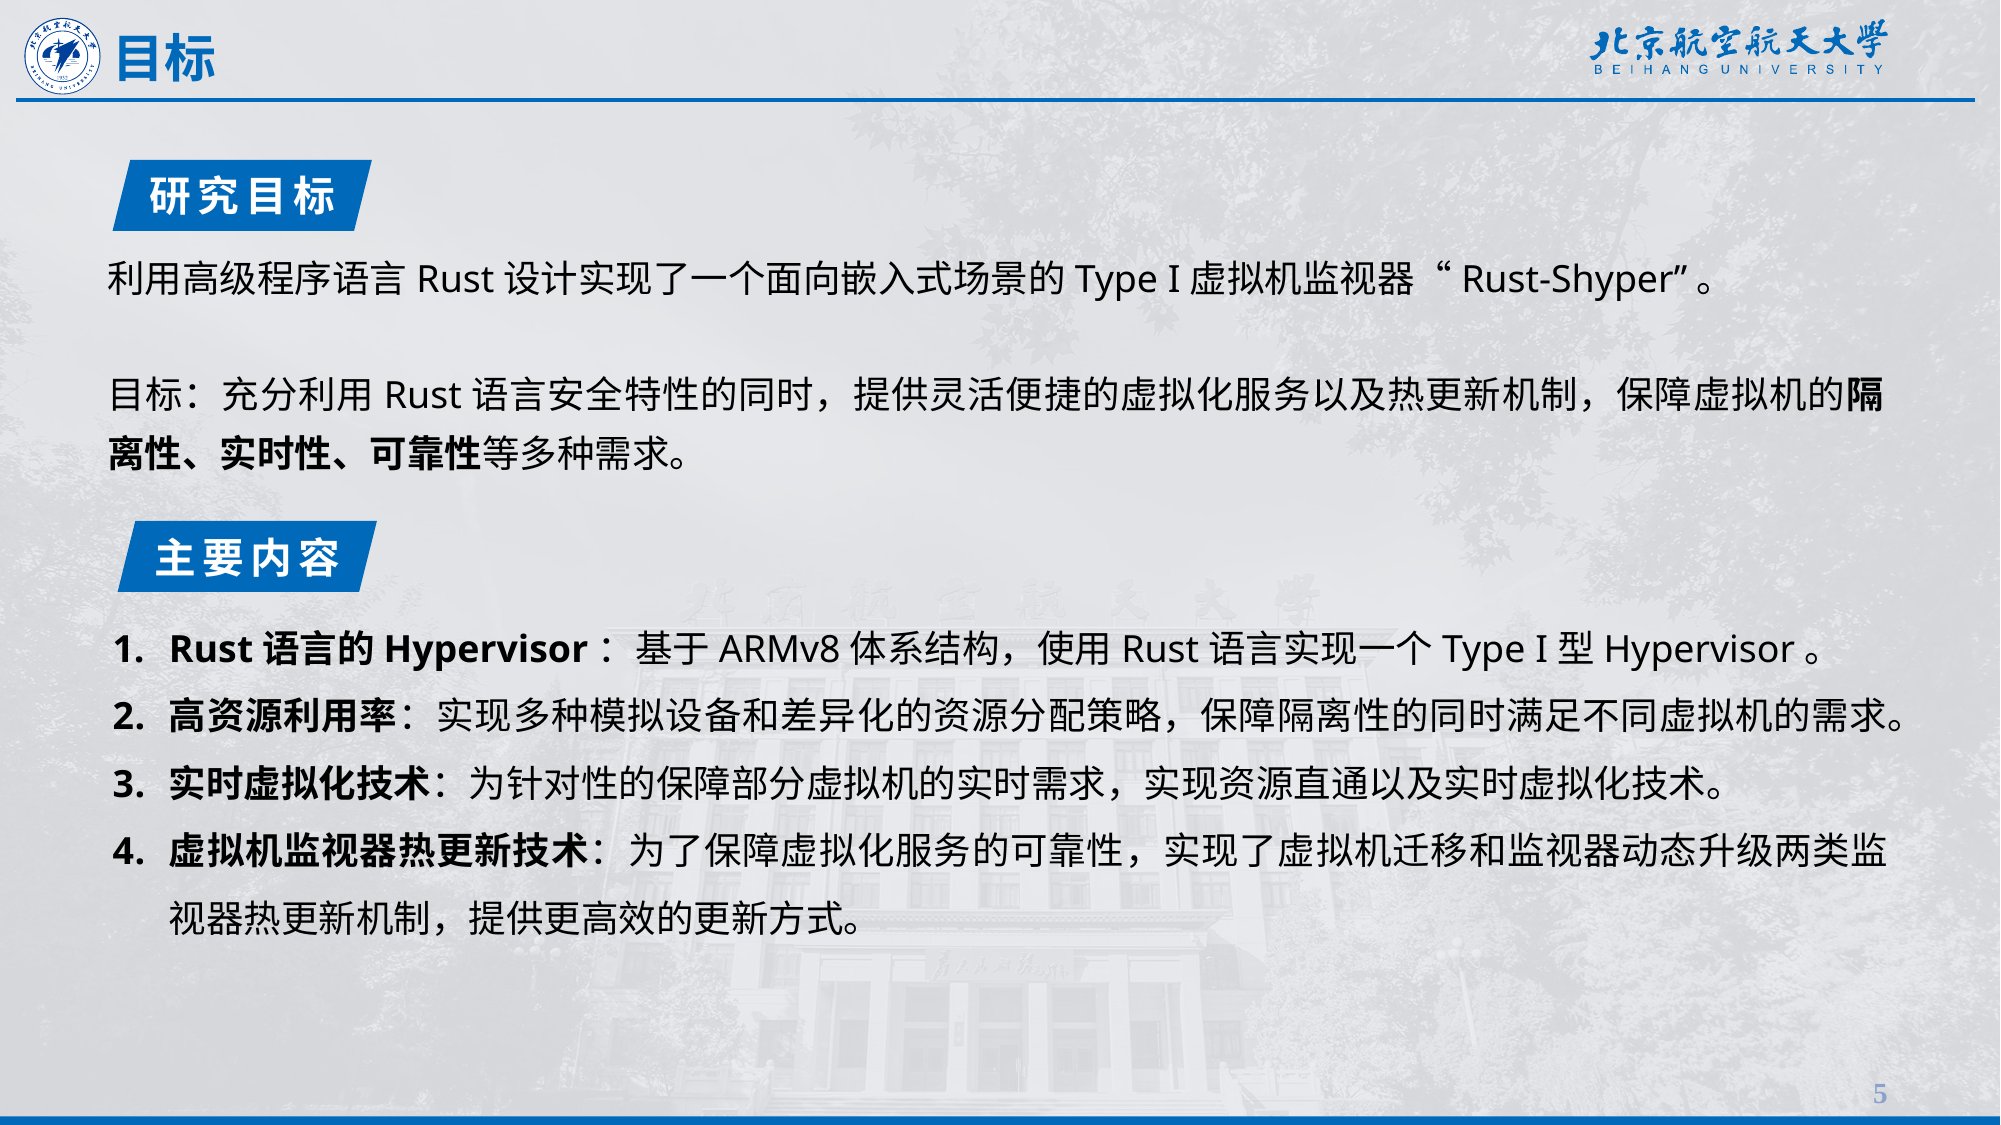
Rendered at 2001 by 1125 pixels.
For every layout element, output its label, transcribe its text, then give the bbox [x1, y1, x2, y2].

slide_number 5 [1437, 1080, 1888, 1105]
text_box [112, 521, 1890, 936]
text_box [107, 159, 1885, 472]
list 目标 [112, 25, 1177, 97]
